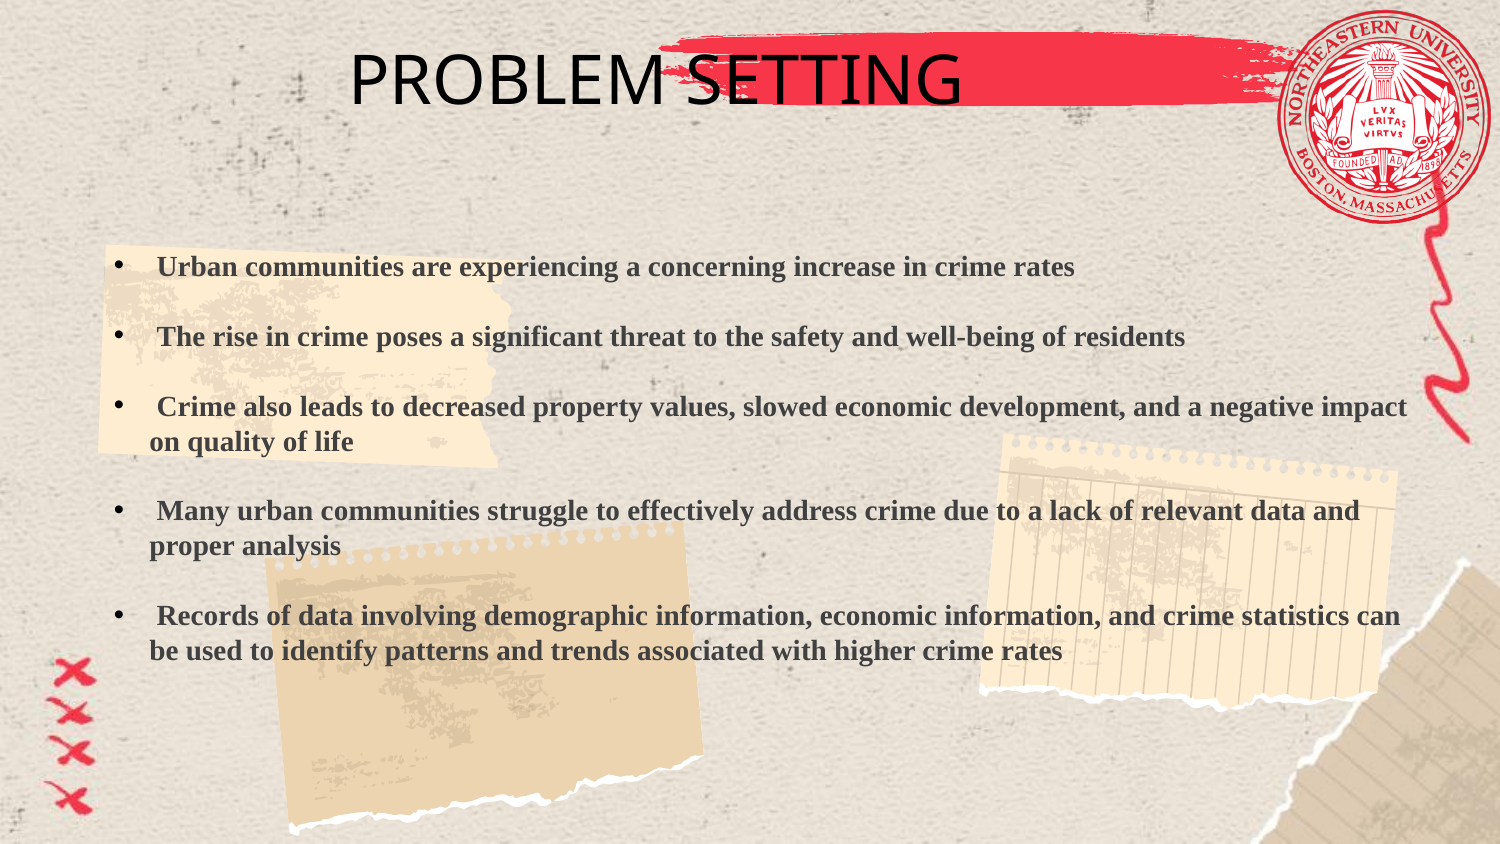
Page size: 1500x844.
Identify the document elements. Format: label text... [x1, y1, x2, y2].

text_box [331, 451, 642, 844]
text_box Urban communities are experiencing a concerning increase in crime rates The rise in crime poses a significant threat to the safety and well-being of residents Crime also leads to decreased property values, slowed economic development, and a negative impact on quality of life Many urban communities struggle to effectively address crime due to a lack of relevant data and proper analysis Records of data involving demographic information, economic information, and crime statistics can be used to identify patterns and trends associated with higher crime rates [99, 239, 1437, 709]
picture [0, 0, 1500, 844]
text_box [651, 31, 1265, 107]
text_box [100, 252, 525, 462]
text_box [1042, 368, 1335, 799]
title PROBLEM SETTING [9, 29, 1263, 115]
